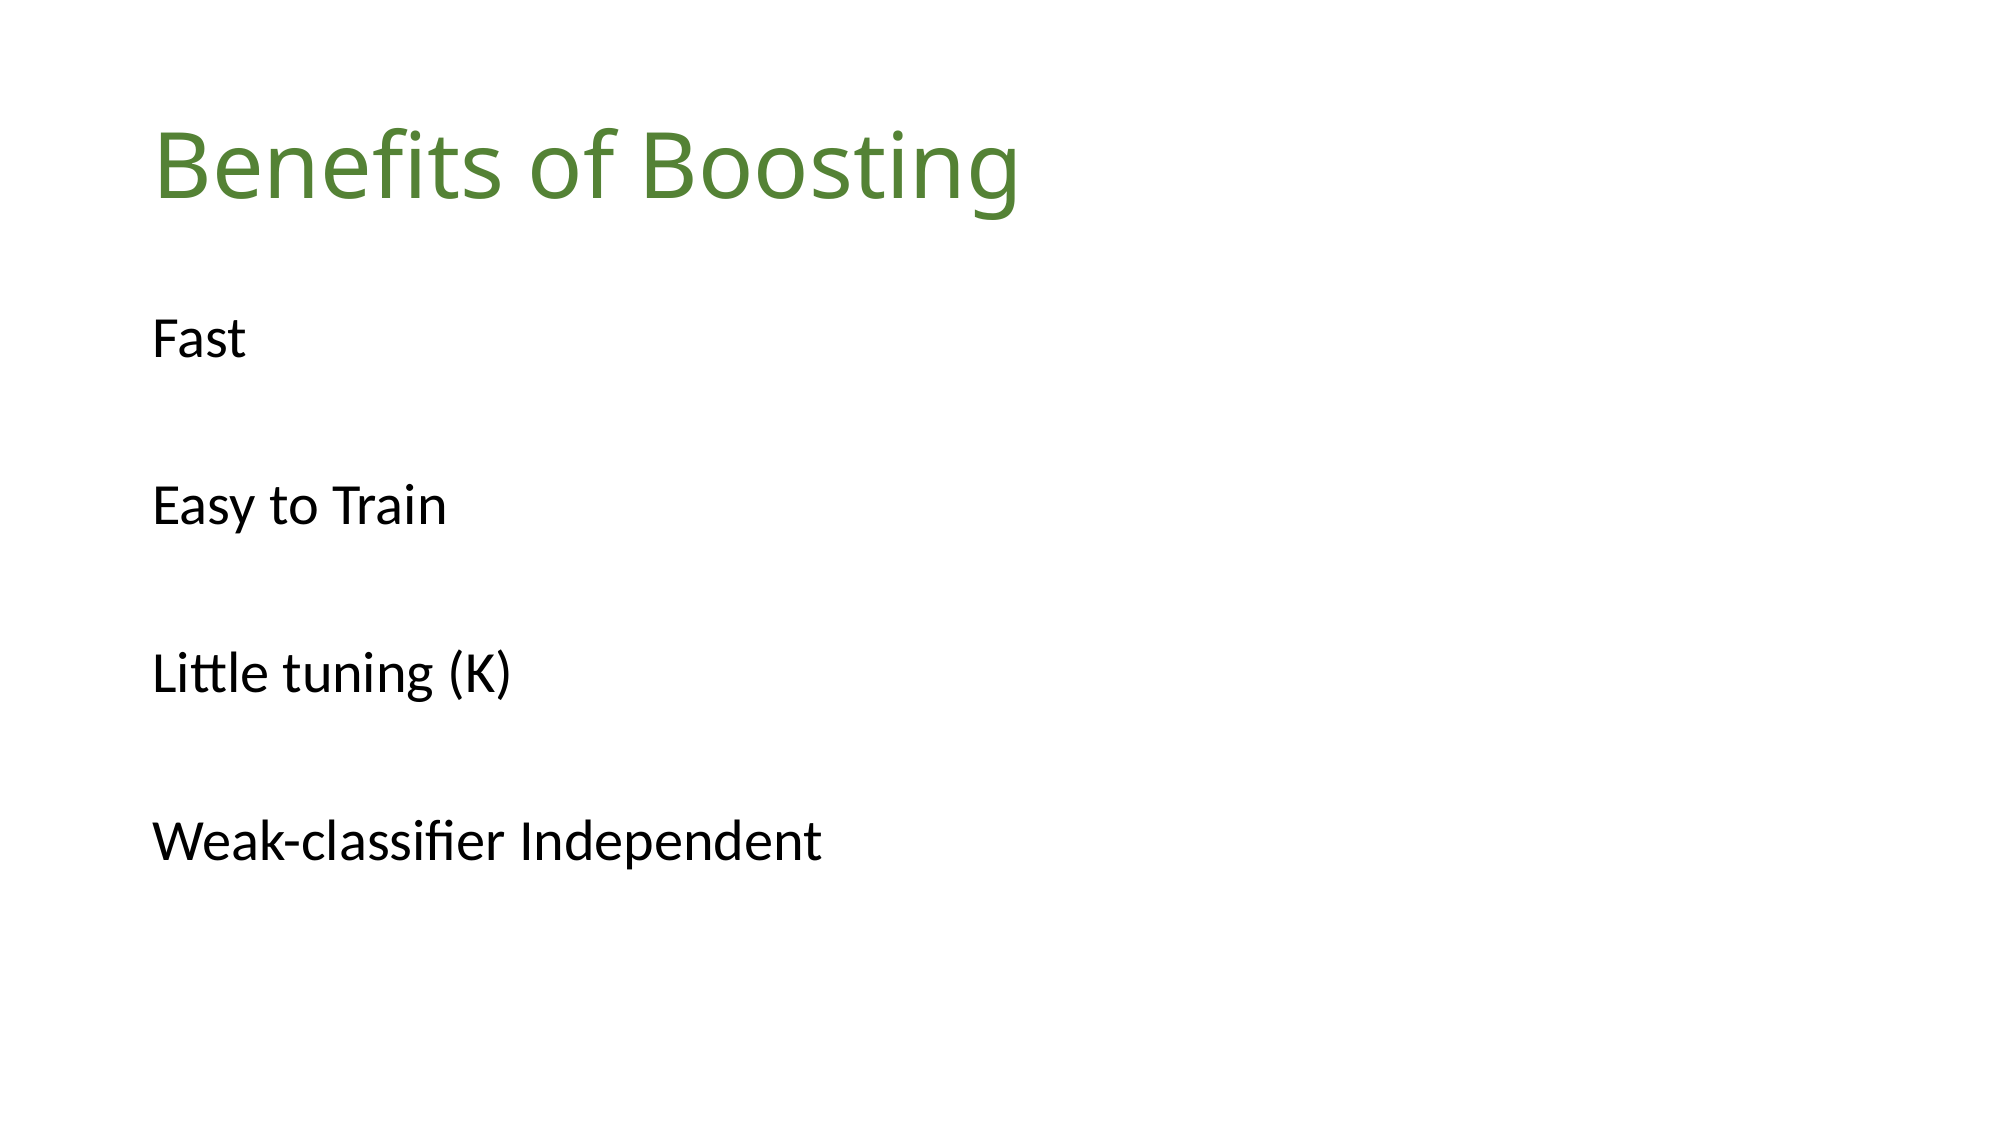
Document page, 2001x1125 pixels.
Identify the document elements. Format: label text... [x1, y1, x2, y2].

title Benefits of Boosting [137, 59, 1863, 278]
list Fast Easy to Train Little tuning (K) Weak-classifier Independent [137, 299, 1863, 1014]
